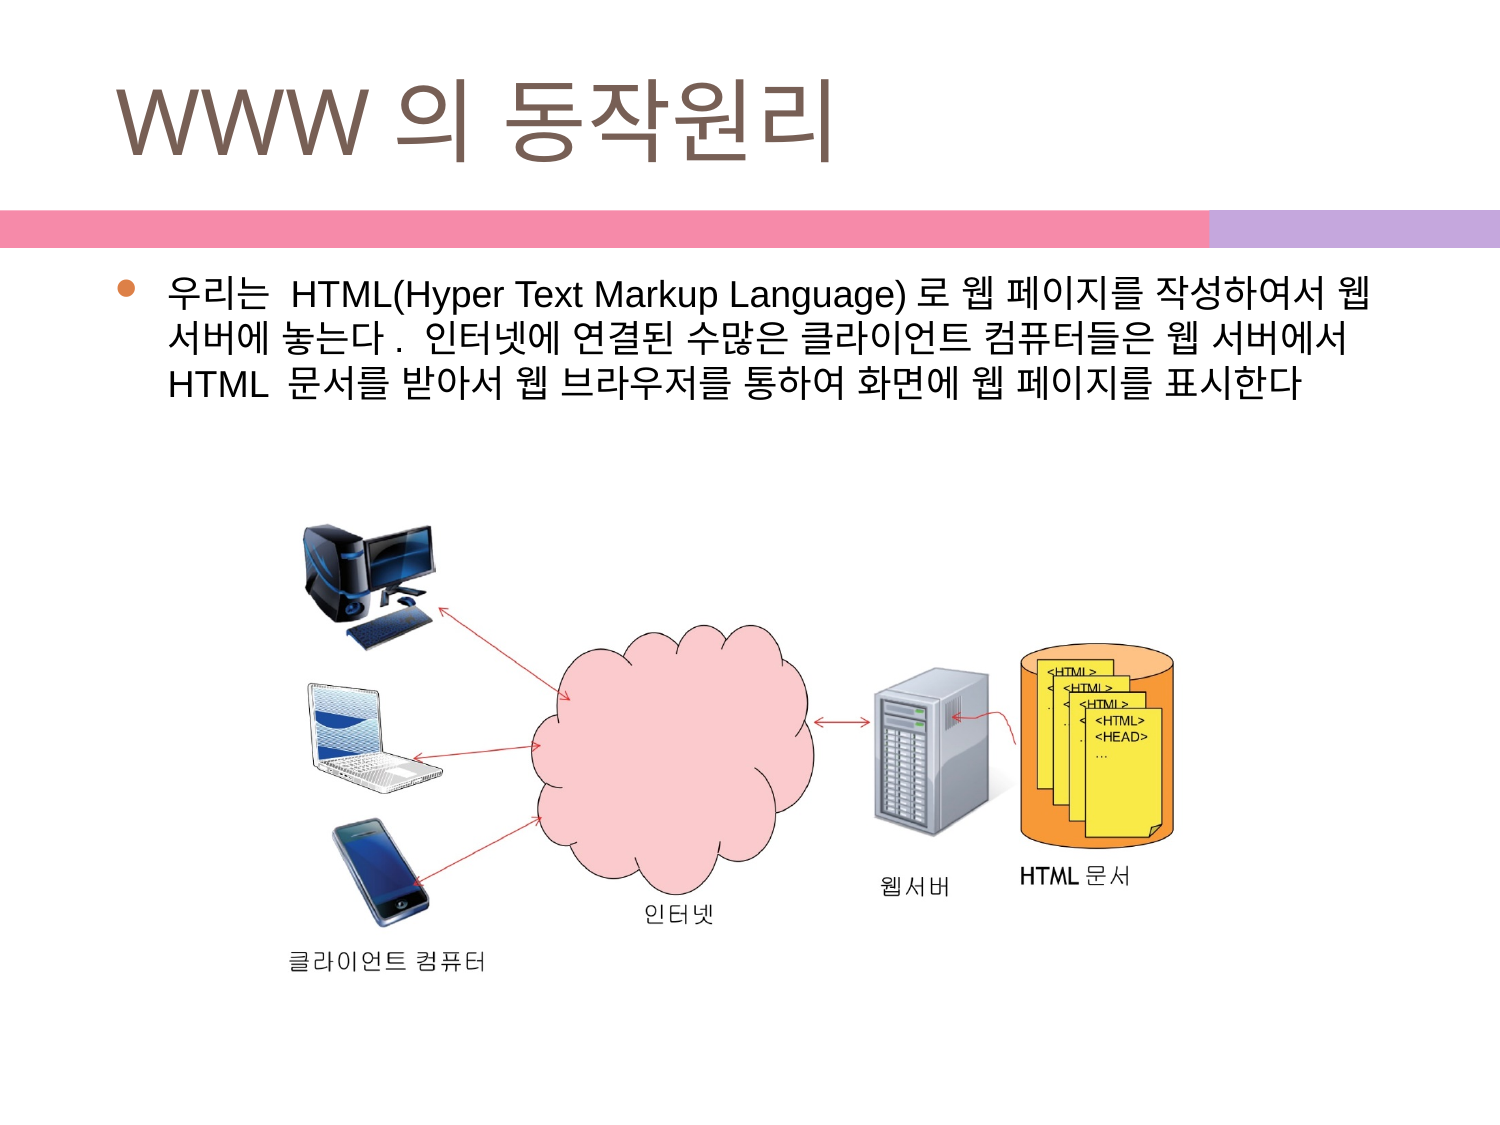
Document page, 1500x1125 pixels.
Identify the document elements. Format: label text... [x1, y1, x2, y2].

picture [254, 487, 1196, 1001]
title WWW의 동작원리 [100, 37, 1438, 200]
list 우리는 HTML(Hyper Text Markup Language)로 웹 페이지를 작성하여서 웹 서버에 놓는다. 인터넷에 연결된 수많은 클라이언트 컴퓨터들은 웹 서버에서 HTML 문서를 받아서 웹 브라우저를 통하여 화면에 웹 페이지를 표시한다 [100, 262, 1438, 1000]
